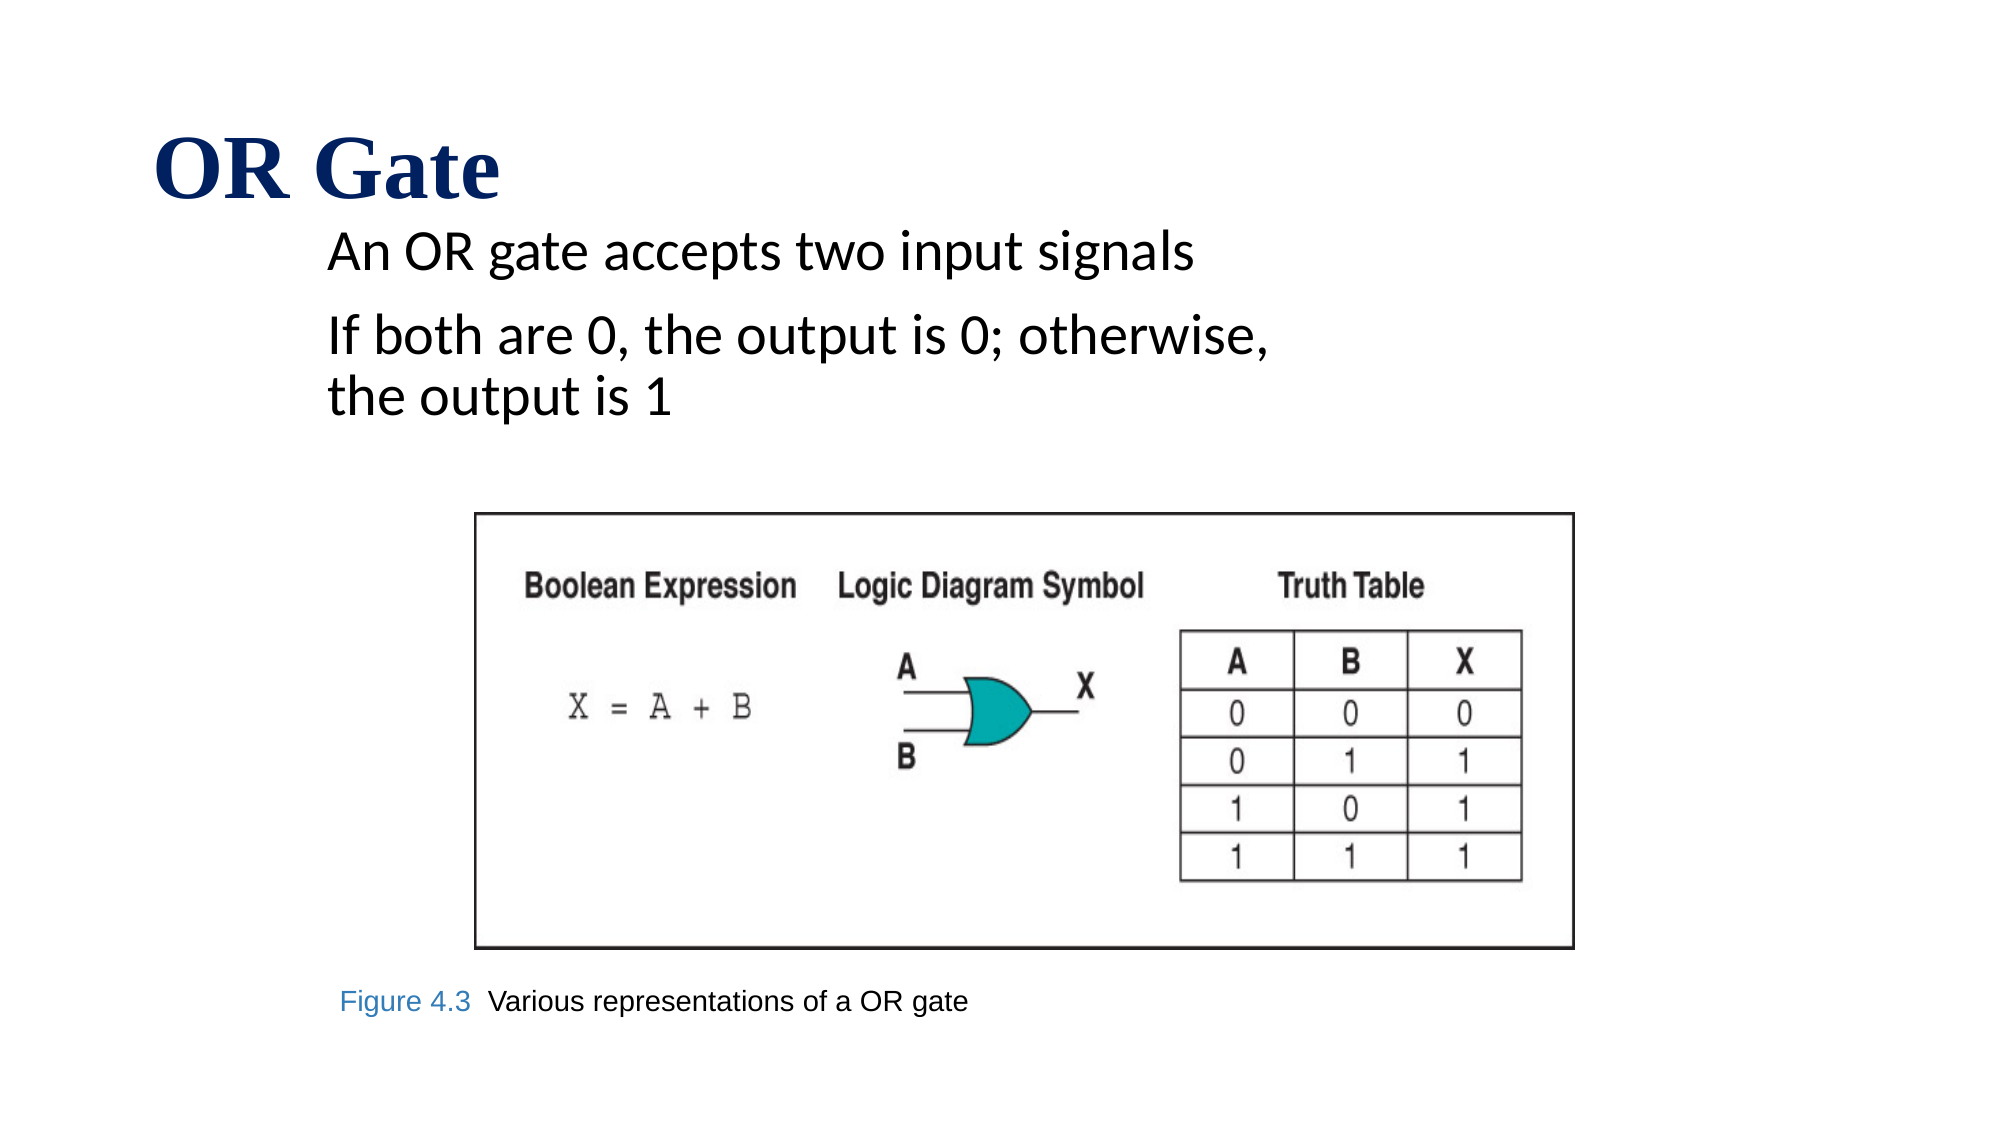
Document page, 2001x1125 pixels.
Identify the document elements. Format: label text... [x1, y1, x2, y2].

list An OR gate accepts two input signals If both are 0, the output is 0; otherwise, the output is 1 [312, 212, 1688, 575]
picture [474, 512, 1575, 950]
title OR Gate [137, 59, 1863, 278]
text_box Figure 4.3 Various representations of a OR gate [324, 974, 1023, 1025]
